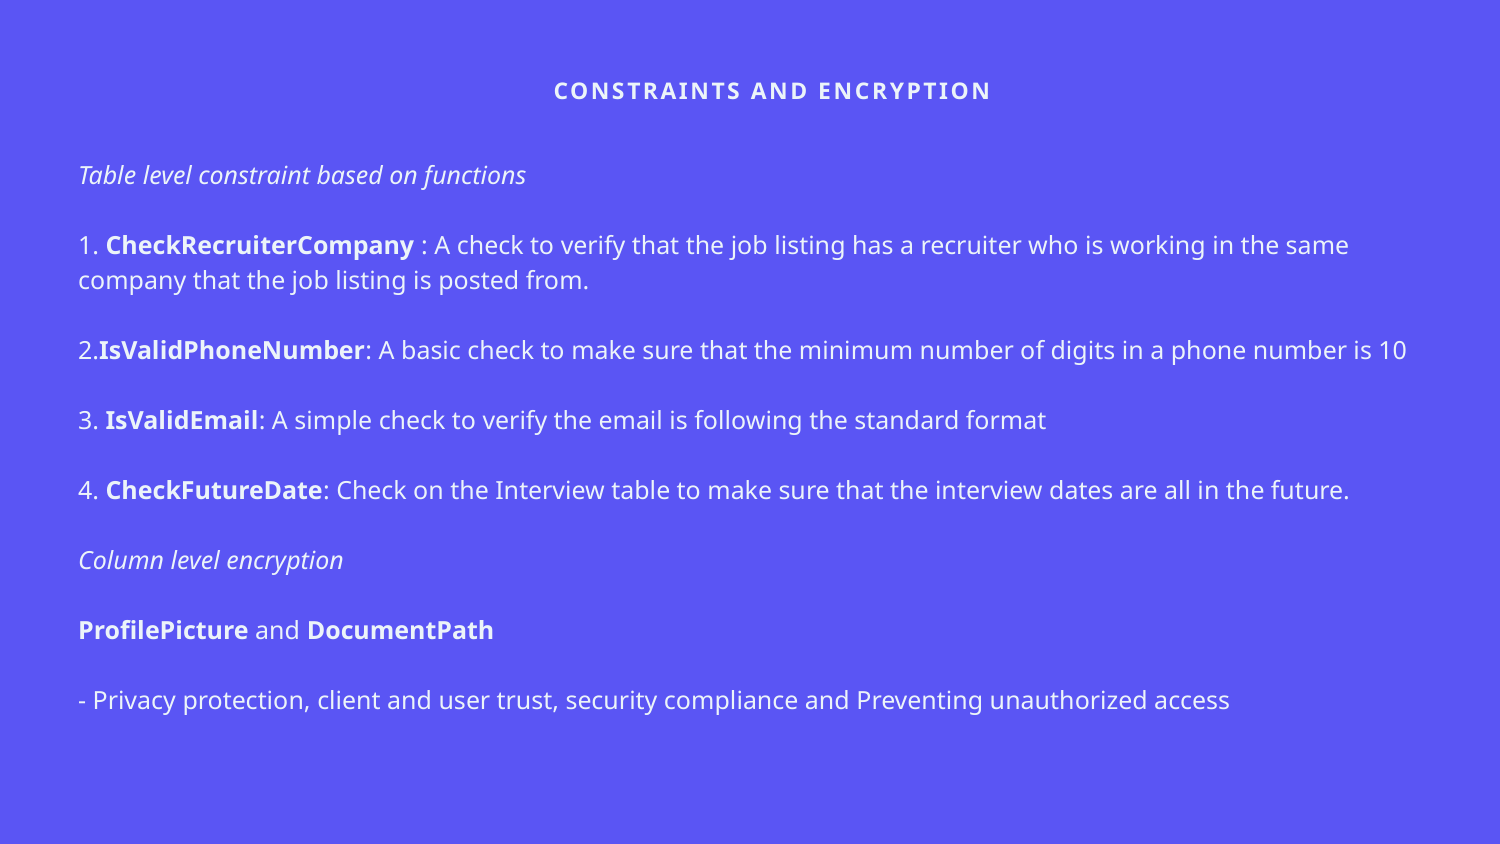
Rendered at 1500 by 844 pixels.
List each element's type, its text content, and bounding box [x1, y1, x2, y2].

text_box CONSTRAINTS AND ENCRYPTION [553, 78, 991, 105]
text_box Table level constraint based on functions 1. CheckRecruiterCompany : A check to verify that the job listing has a recruiter who is working in the same company that the job listing is posted from. 2.IsValidPhoneNumber: A basic check to make sure that the minimum number of digits in a phone number is 10 3. IsValidEmail: A simple check to verify the email is following the standard format 4. CheckFutureDate: Check on the Interview table to make sure that the interview dates are all in the future. Column level encryption ProfilePicture and DocumentPath - Privacy protection, client and user trust, security compliance and Preventing unauthorized access [78, 154, 1429, 784]
